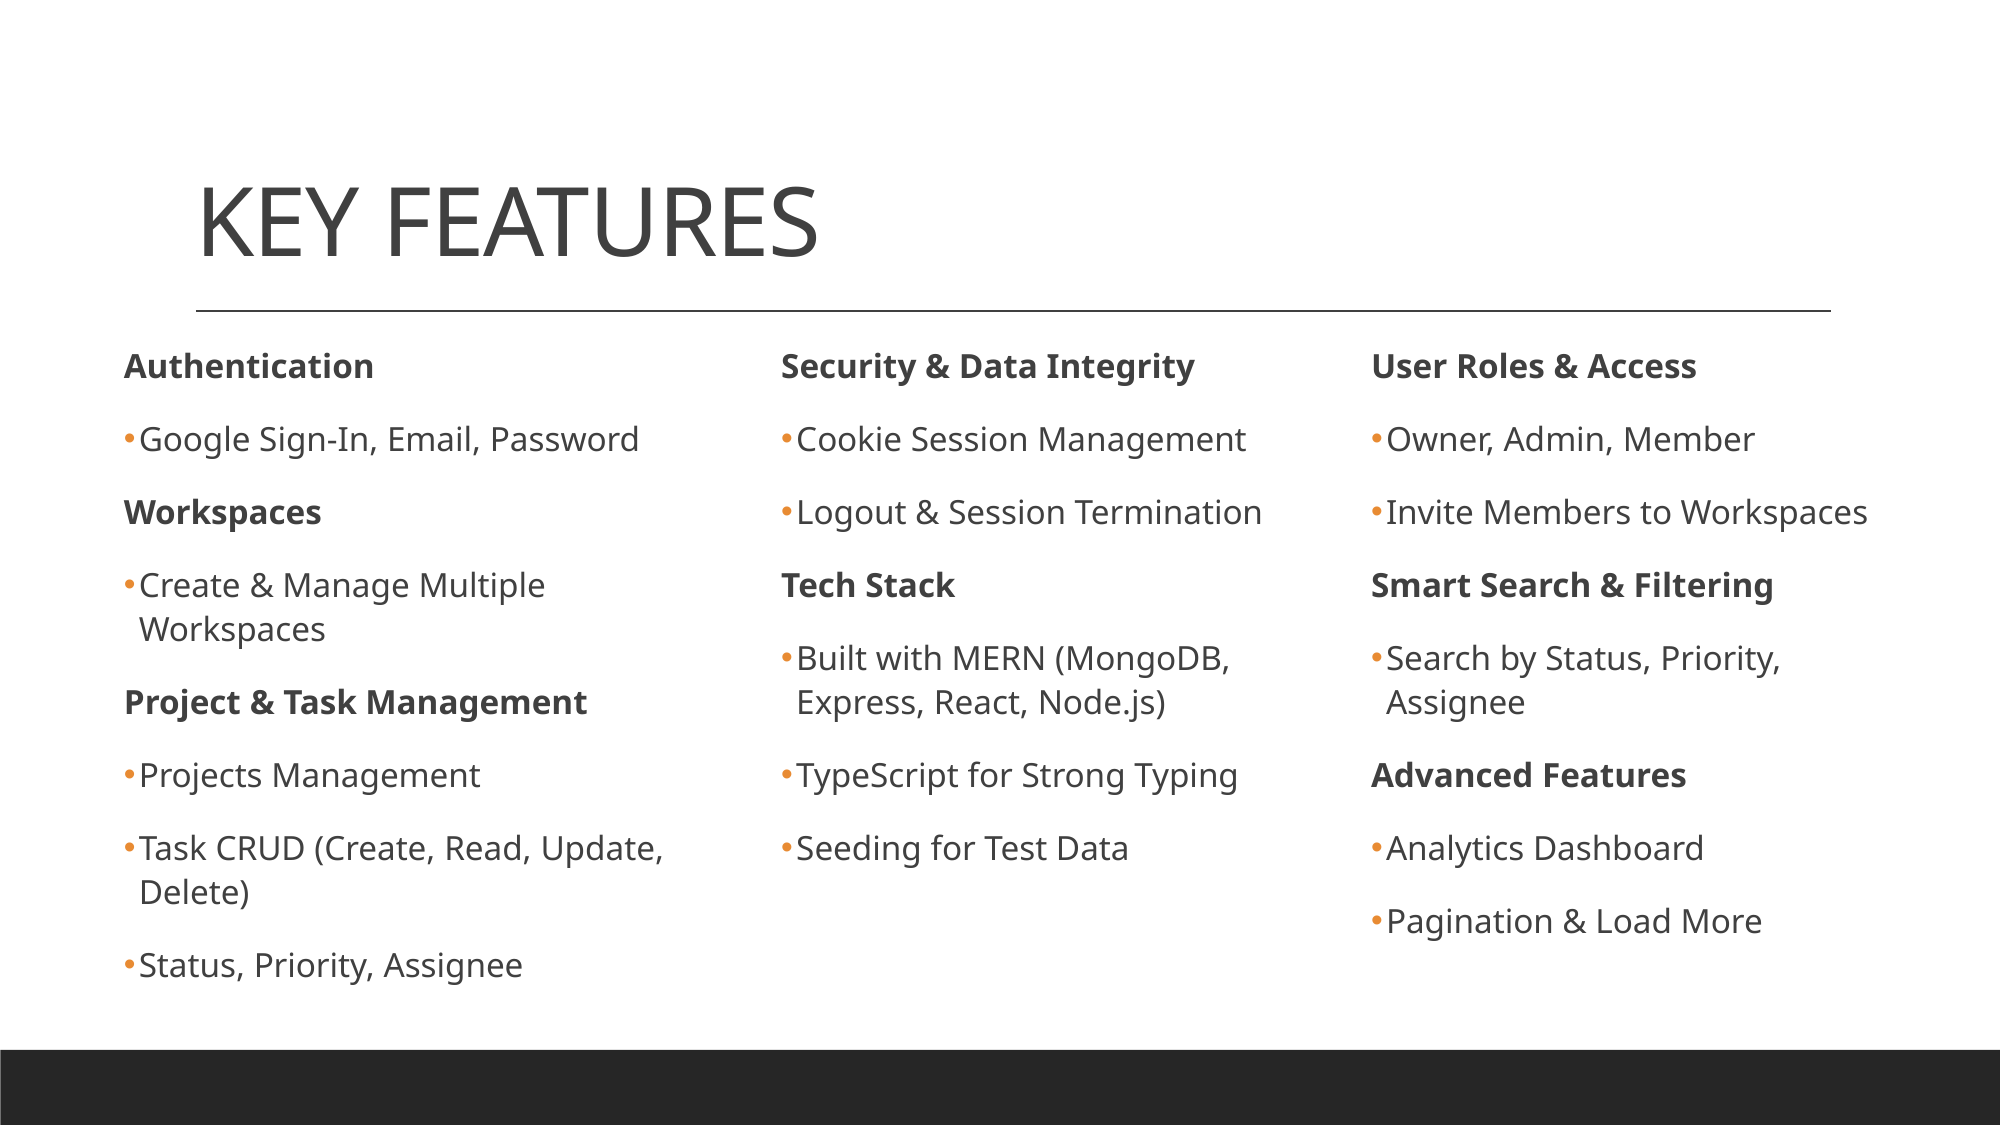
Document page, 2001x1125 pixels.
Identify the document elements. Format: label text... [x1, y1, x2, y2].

text_box Security & Data Integrity Cookie Session Management Logout & Session Termination Tech Stack Built with MERN (MongoDB, Express, React, Node.js) TypeScript for Strong Typing Seeding for Test Data [781, 333, 1314, 972]
title KEY FEATURES [180, 47, 1830, 285]
text_box User Roles & Access Owner, Admin, Member Invite Members to Workspaces Smart Search & Filtering Search by Status, Priority, Assignee Advanced Features Analytics Dashboard Pagination & Load More [1370, 333, 1904, 972]
list Authentication Google Sign-In, Email, Password Workspaces Create & Manage Multiple Workspaces Project & Task Management Projects Management Task CRUD (Create, Read, Update, Delete) Status, Priority, Assignee [123, 333, 724, 950]
